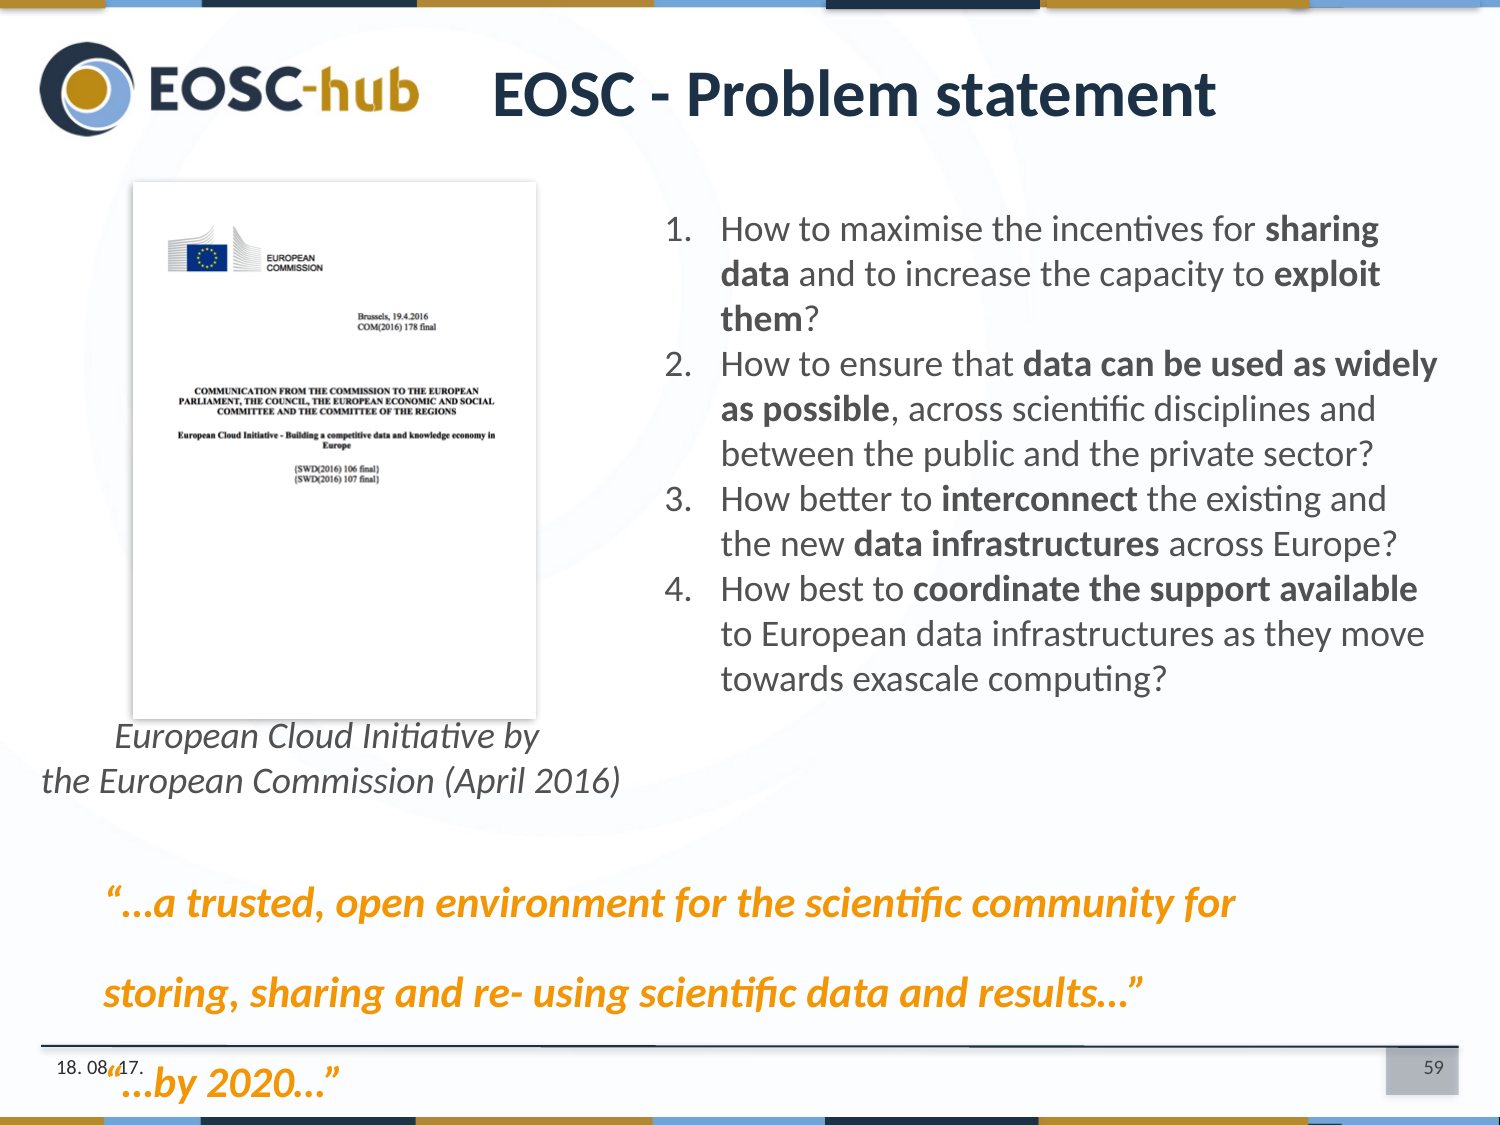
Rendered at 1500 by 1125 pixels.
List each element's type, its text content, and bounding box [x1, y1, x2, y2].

text_box “…a trusted, open environment for the scientific community for storing, sharing and re- using scientific data and results…” “…by 2020…” [88, 857, 1459, 1125]
text_box European Cloud Initiative by the European Commission (April 2016) [25, 704, 637, 809]
slide_number 18. 08. 17. [41, 1046, 88, 1094]
text_box How to maximise the incentives for sharing data and to increase the capacity to exploit them? How to ensure that data can be used as widely as possible, across scientific disciplines and between the public and the private sector? How better to interconnect the existing and the new data infrastructures across Europe? How best to coordinate the support available to European data infrastructures as they move towards exascale computing? [649, 196, 1459, 706]
picture [0, 0, 1500, 1125]
list EOSC - Problem statement [477, 42, 1459, 185]
